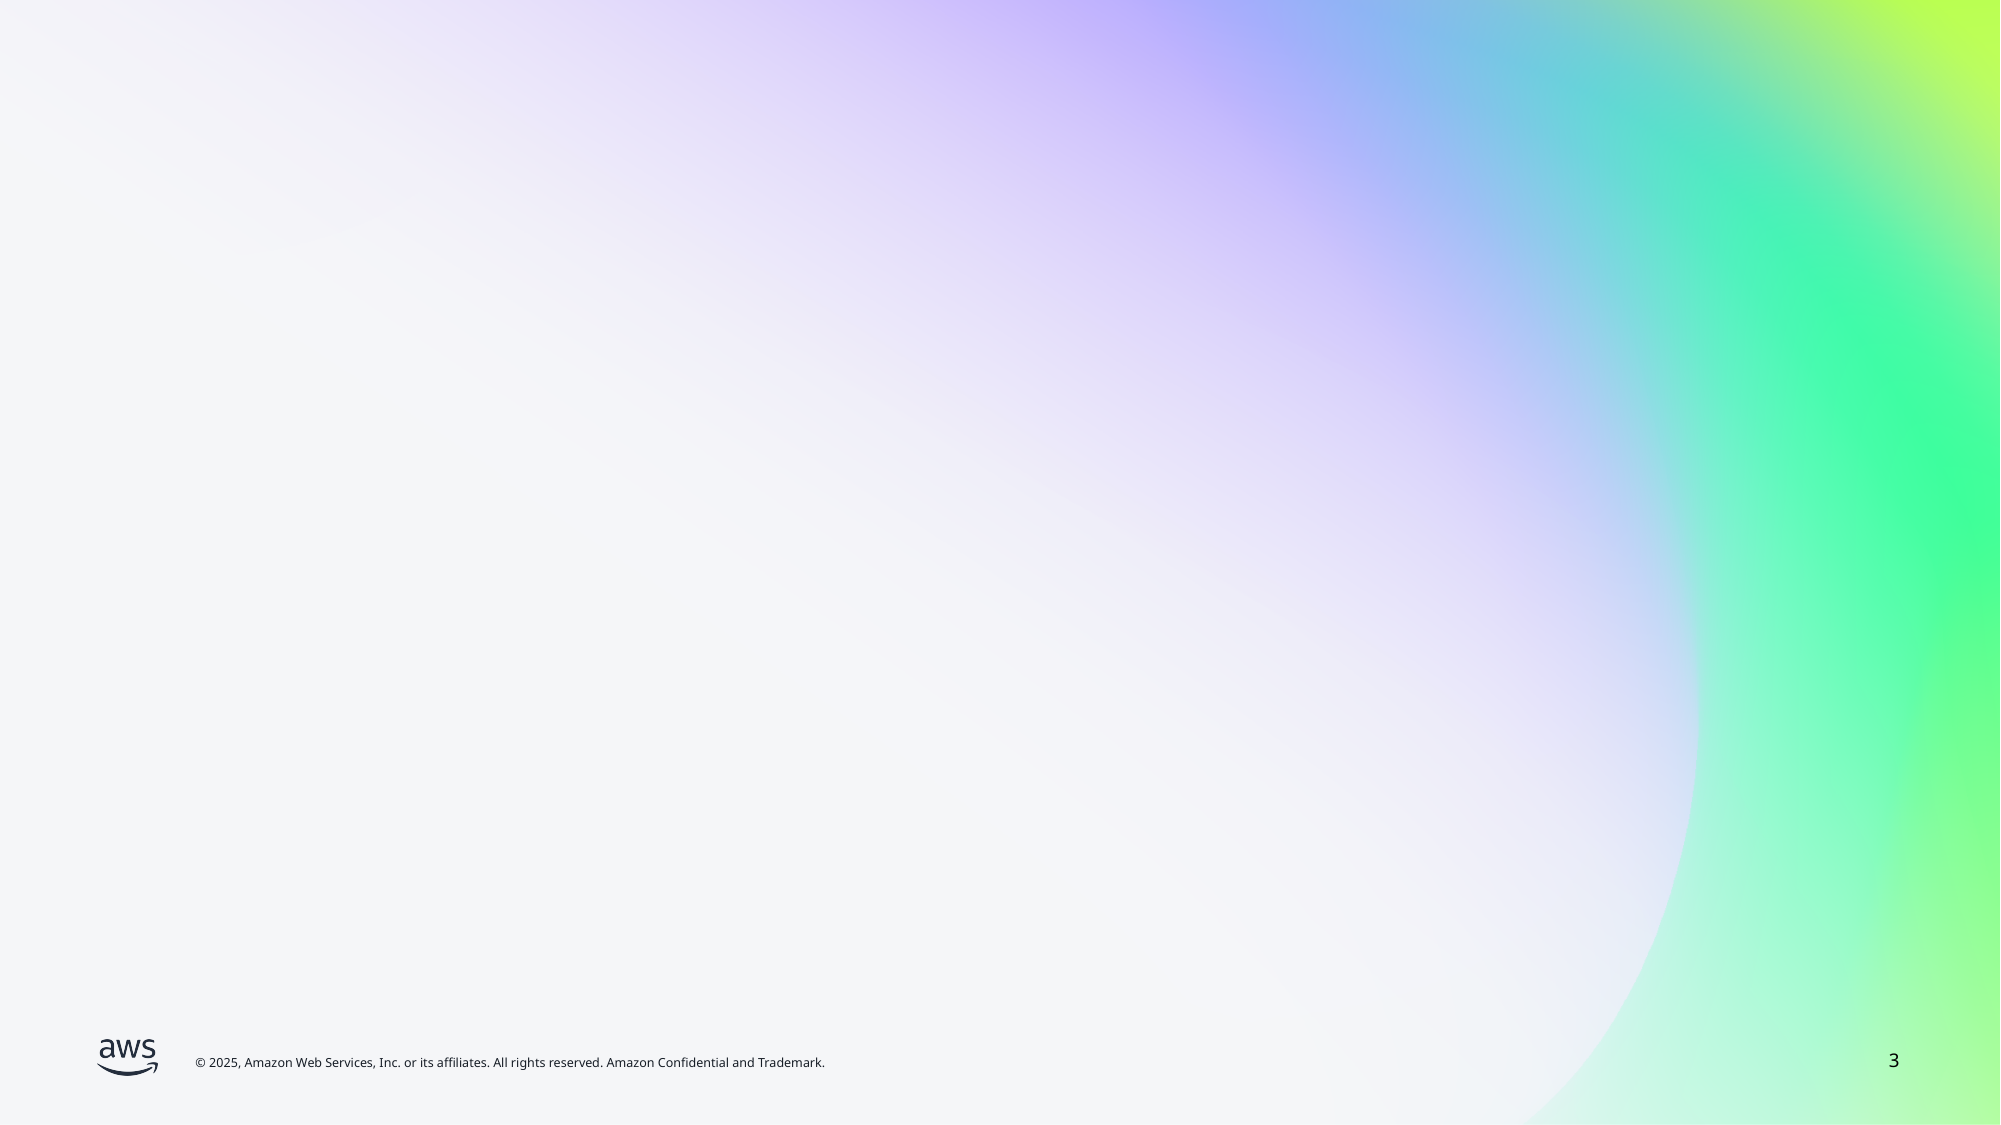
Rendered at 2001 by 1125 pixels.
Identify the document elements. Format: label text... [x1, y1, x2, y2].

picture [0, 0, 2000, 1125]
slide_number 3 [1464, 1031, 1915, 1092]
